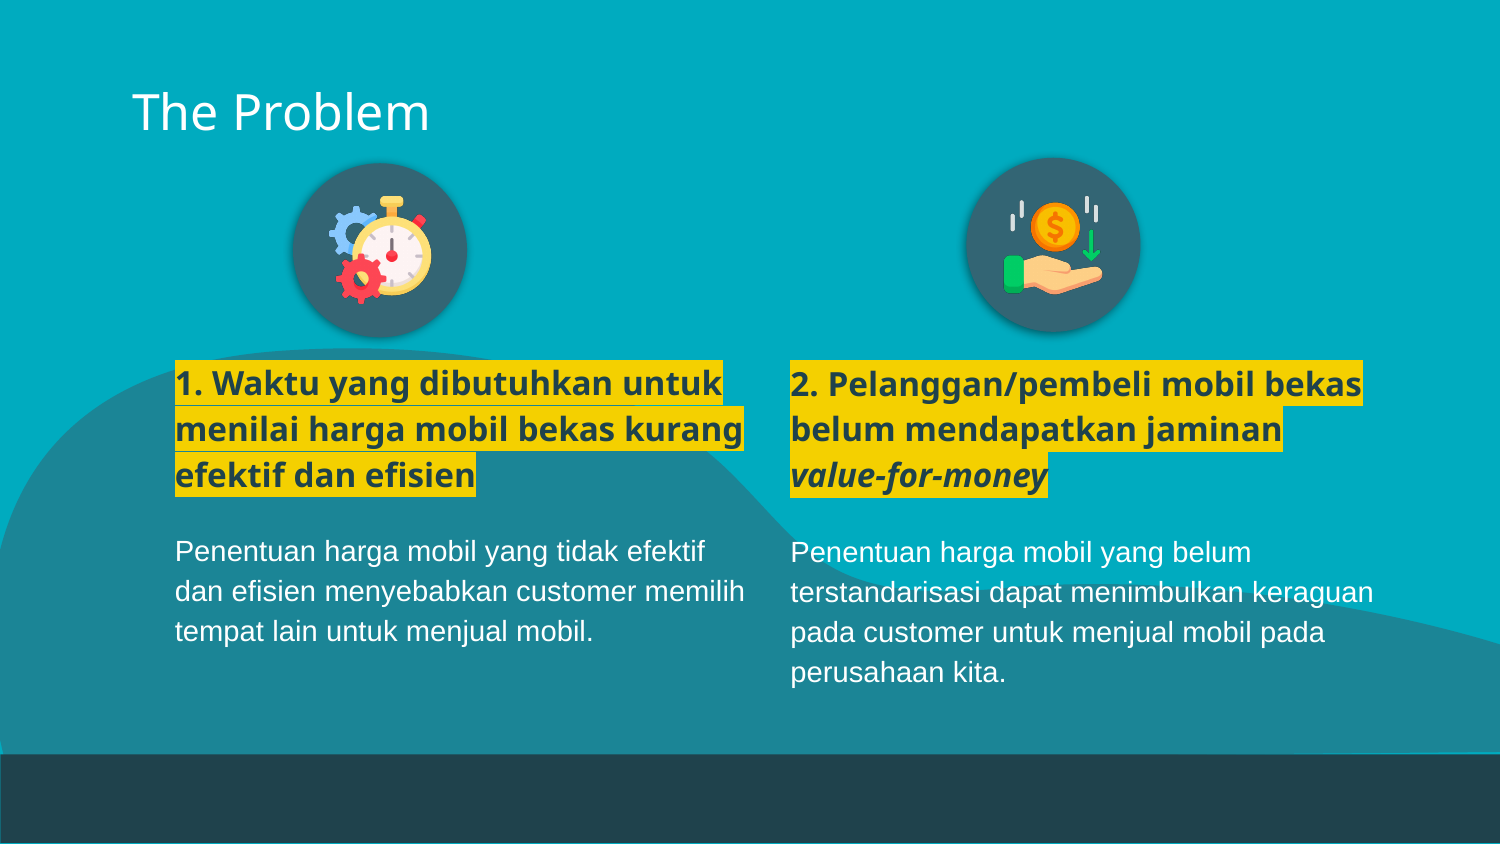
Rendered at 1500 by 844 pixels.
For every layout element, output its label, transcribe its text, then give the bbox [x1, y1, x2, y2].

picture [326, 196, 434, 304]
text_box [966, 157, 1141, 332]
list 2. Pelanggan/pembeli mobil bekas belum mendapatkan jaminan value-for-money Penentuan harga mobil yang belum terstandarisasi dapat menimbulkan keraguan pada customer untuk menjual mobil pada perusahaan kita. [775, 198, 1391, 704]
title The Problem [116, 63, 1383, 158]
picture [999, 191, 1108, 299]
list 1. Waktu yang dibutuhkan untuk menilai harga mobil bekas kurang efektif dan efisien Penentuan harga mobil yang tidak efektif dan efisien menyebabkan customer memilih tempat lain untuk menjual mobil. [159, 158, 775, 663]
text_box [292, 163, 468, 338]
